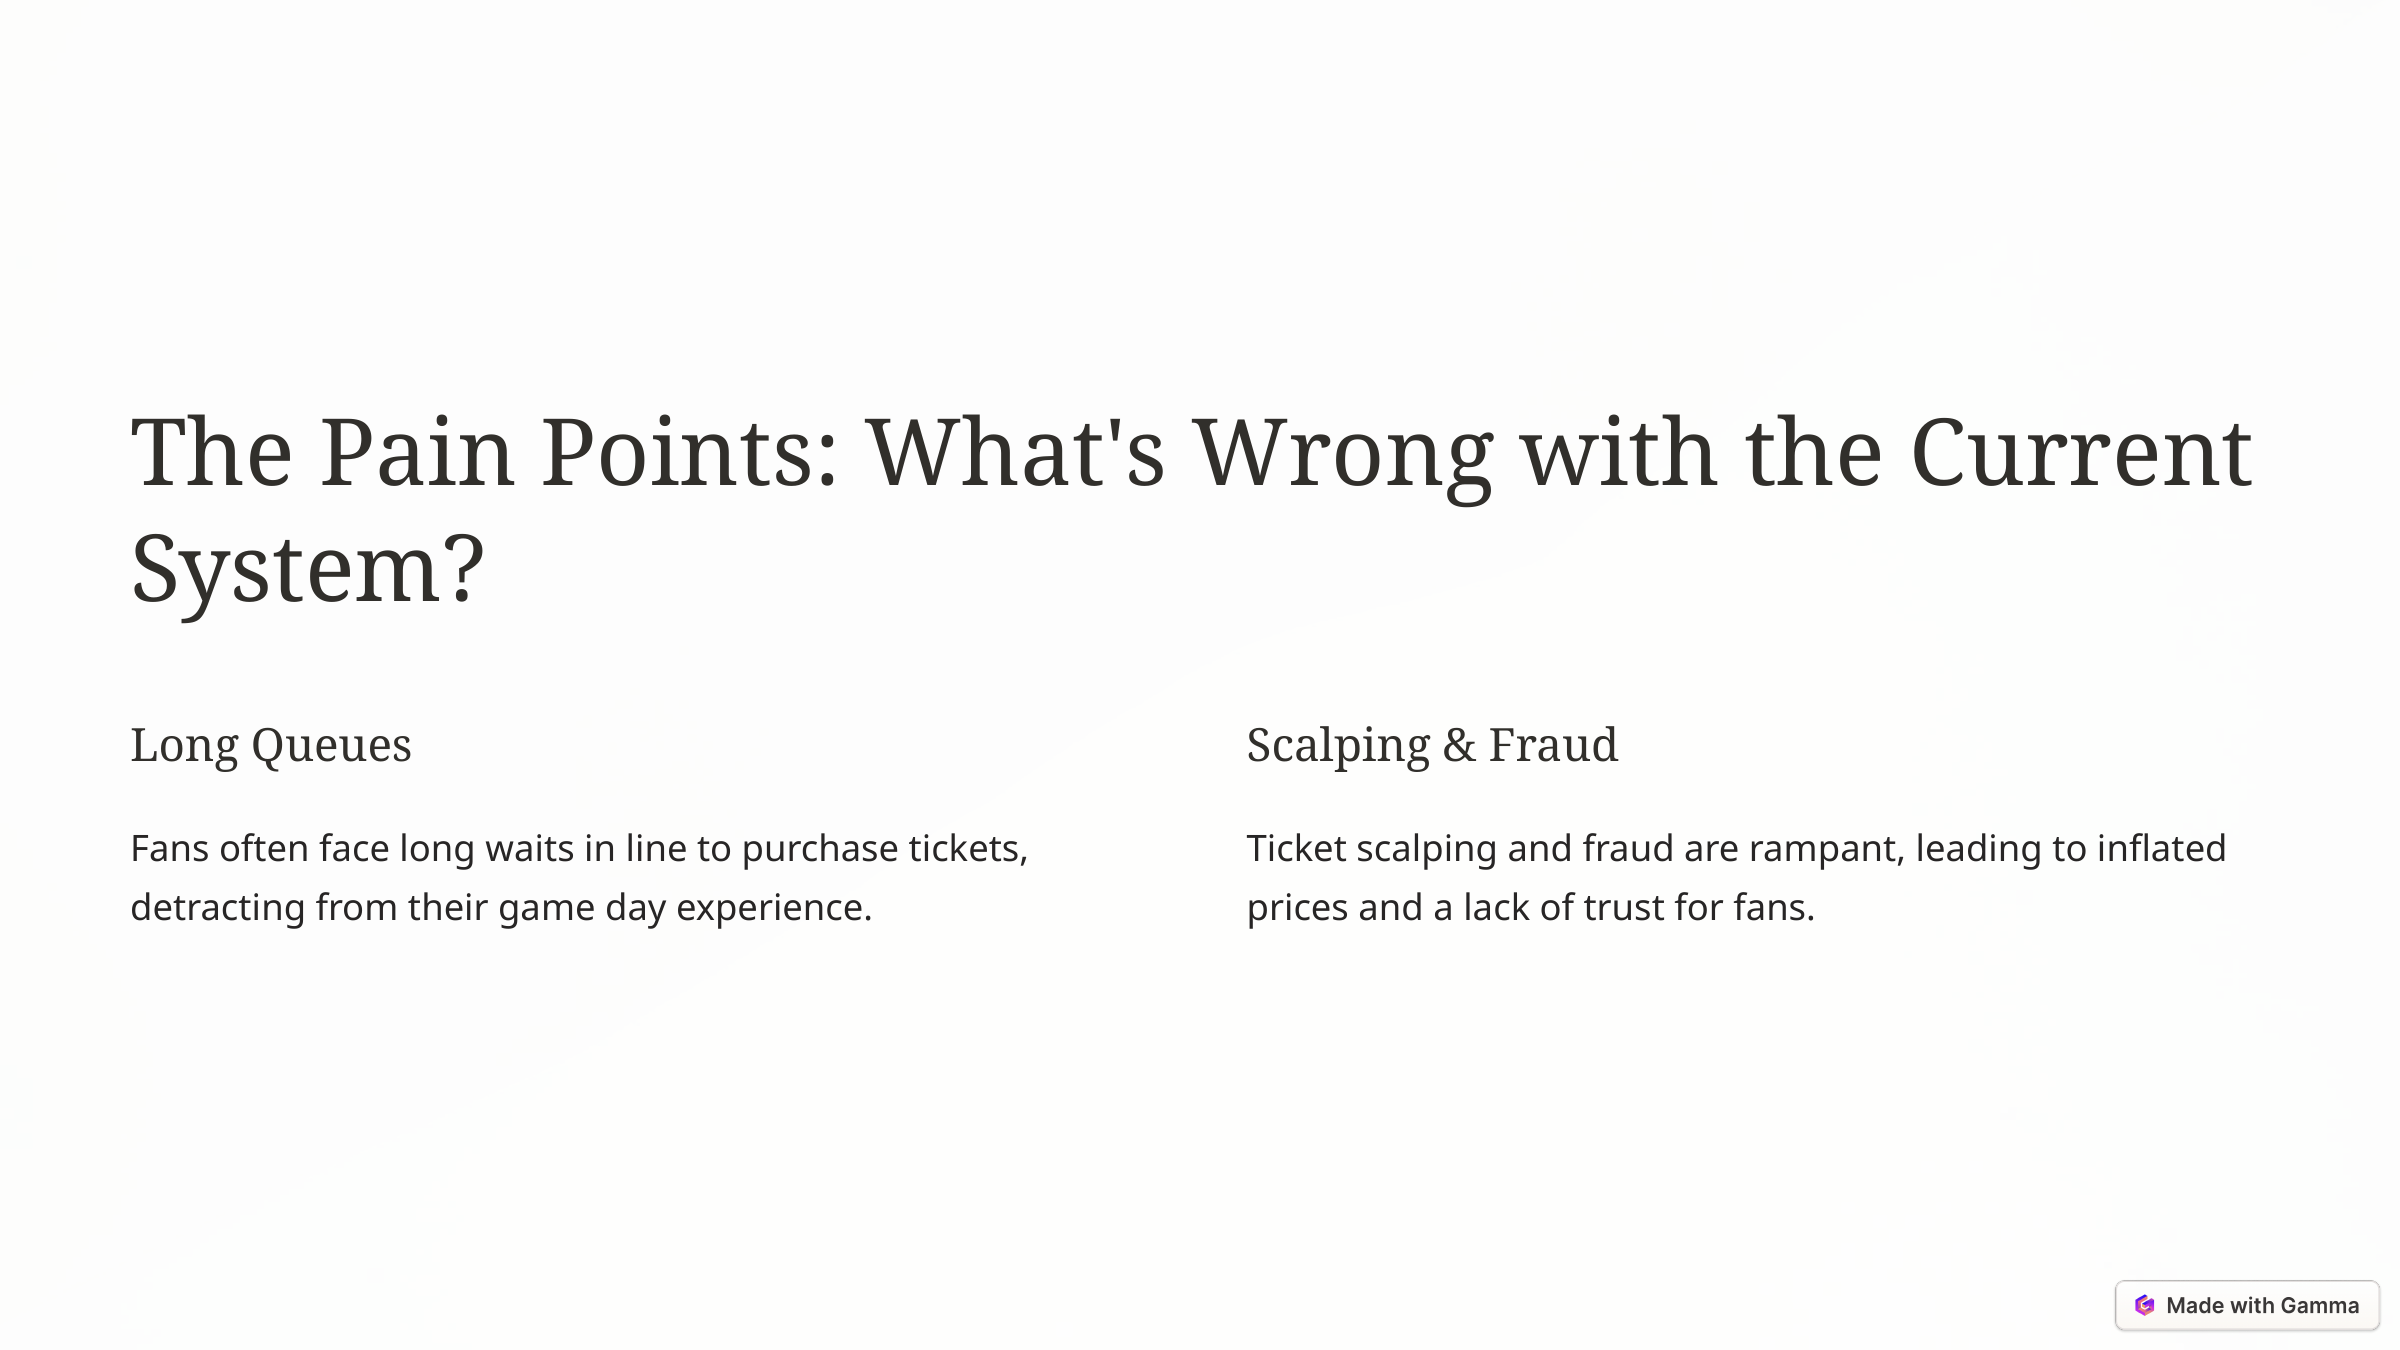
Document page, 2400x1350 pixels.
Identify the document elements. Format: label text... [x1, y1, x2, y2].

text_box The Pain Points: What's Wrong with the Current System? [130, 388, 2270, 621]
text_box Long Queues [130, 713, 596, 772]
text_box Ticket scalping and fraud are rampant, leading to inflated prices and a lack of trust for fans. [1246, 809, 2271, 929]
text_box Scalping & Fraud [1246, 713, 1712, 772]
text_box Fans often face long waits in line to purchase tickets, detracting from their game day experience. [130, 809, 1155, 929]
picture [2106, 1271, 2389, 1339]
